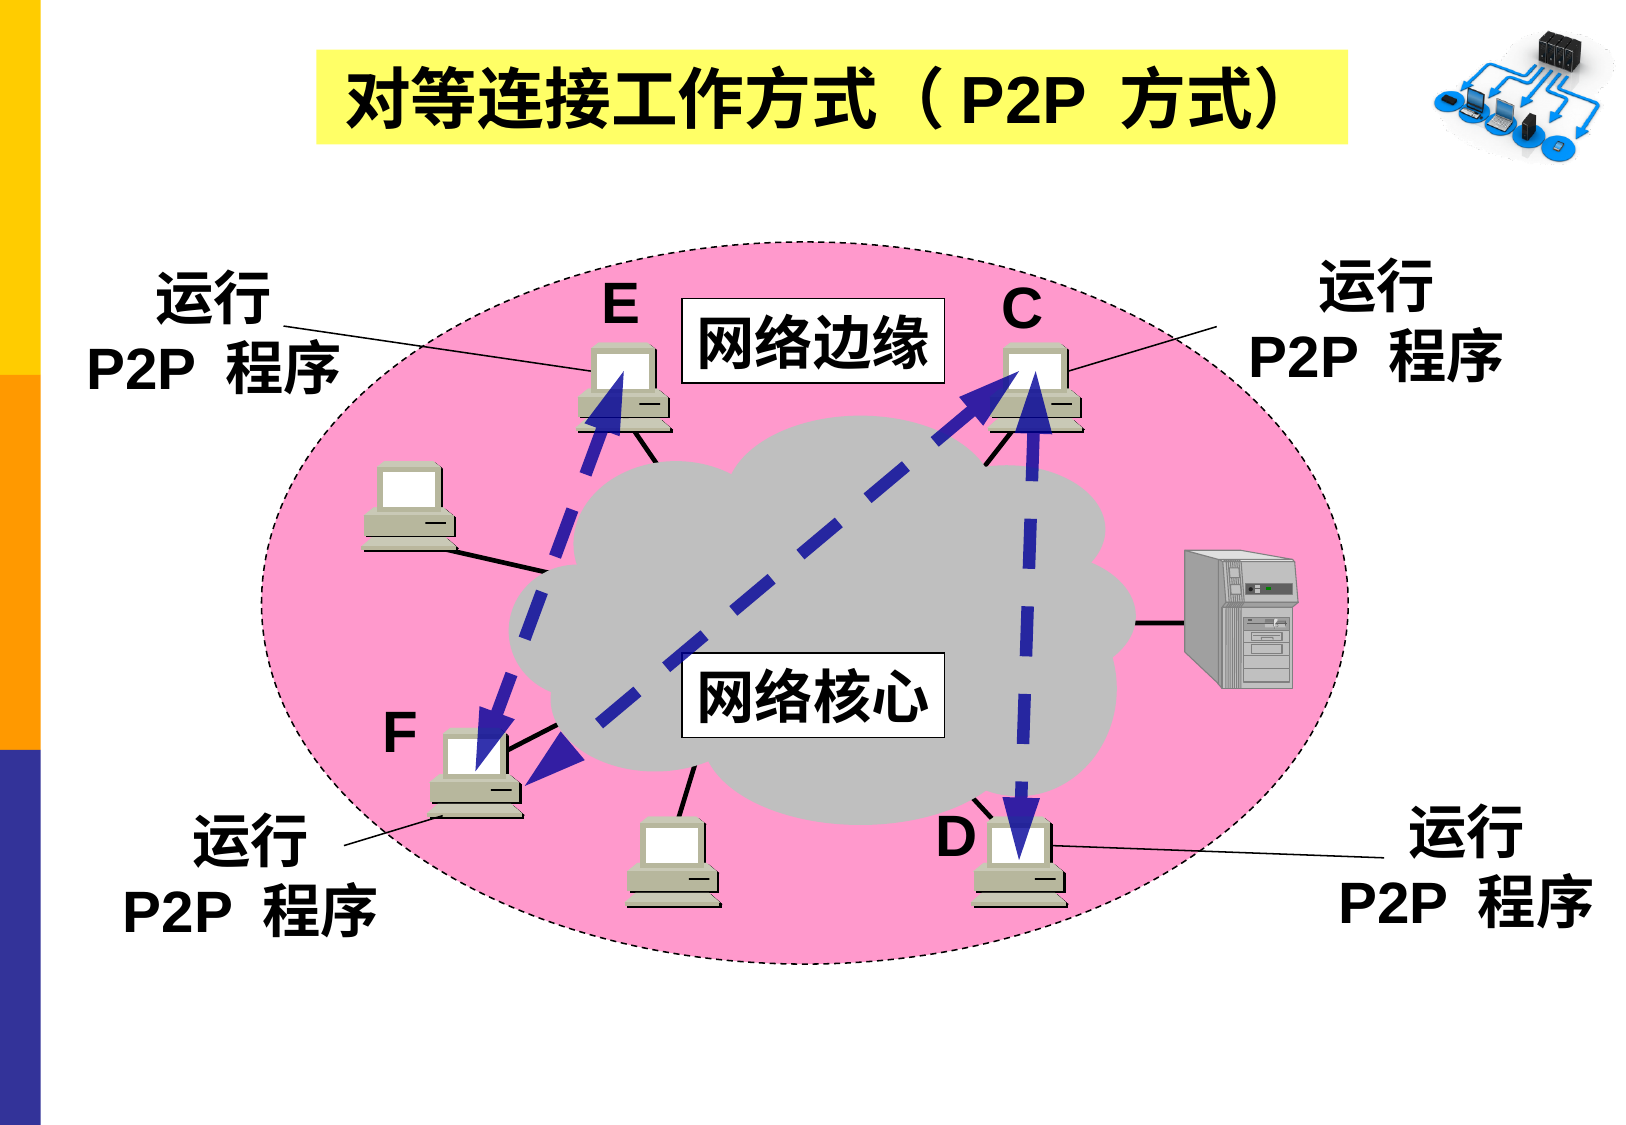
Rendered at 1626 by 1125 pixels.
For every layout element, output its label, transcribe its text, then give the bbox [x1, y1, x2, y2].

text_box 对等连接工作方式（P2P 方式） [316, 49, 1349, 145]
picture [360, 459, 461, 554]
picture [969, 826, 1071, 909]
picture [623, 826, 724, 909]
picture [1431, 30, 1616, 165]
text_box 运行 P2P 程序 [1323, 787, 1610, 943]
text_box [649, 241, 986, 414]
text_box [261, 272, 1349, 965]
text_box D [920, 835, 964, 876]
text_box 网络边缘 [681, 298, 945, 384]
text_box 运行 P2P 程序 [1234, 241, 1520, 397]
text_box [1183, 549, 1301, 691]
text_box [508, 415, 1137, 826]
text_box C [986, 262, 1059, 340]
text_box 运行 P2P 程序 [108, 796, 394, 952]
text_box F [367, 687, 433, 772]
picture [986, 341, 1087, 415]
picture [574, 341, 675, 415]
text_box 运行 P2P 程序 [71, 253, 357, 409]
picture [425, 726, 527, 820]
text_box E [586, 257, 656, 339]
